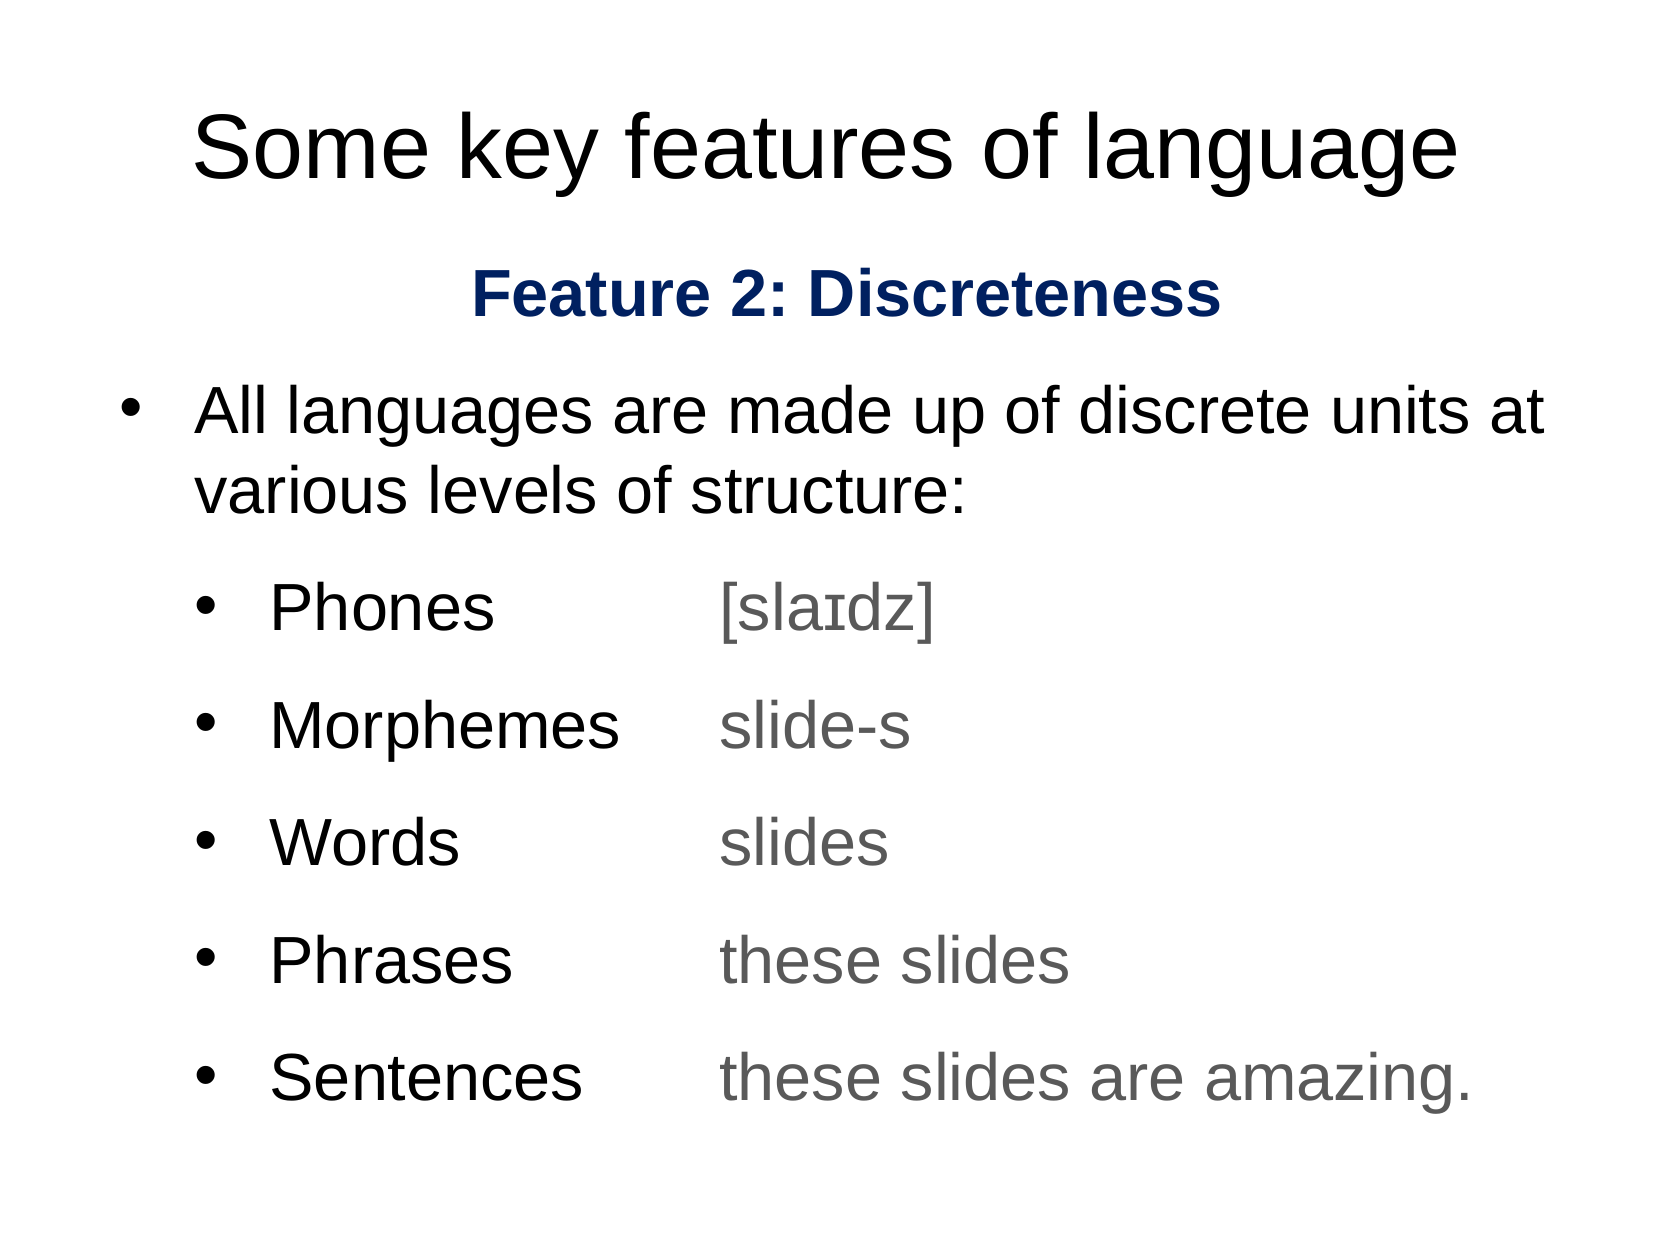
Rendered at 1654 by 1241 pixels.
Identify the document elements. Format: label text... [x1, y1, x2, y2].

text_box Some key features of language [82, 37, 1571, 245]
text_box Feature 2: Discreteness All languages are made up of discrete units at various levels of structure: Phones [slaɪdz] Morphemes slide-s Words slides Phrases these slides Sentences these slides are amazing. [119, 249, 1575, 412]
